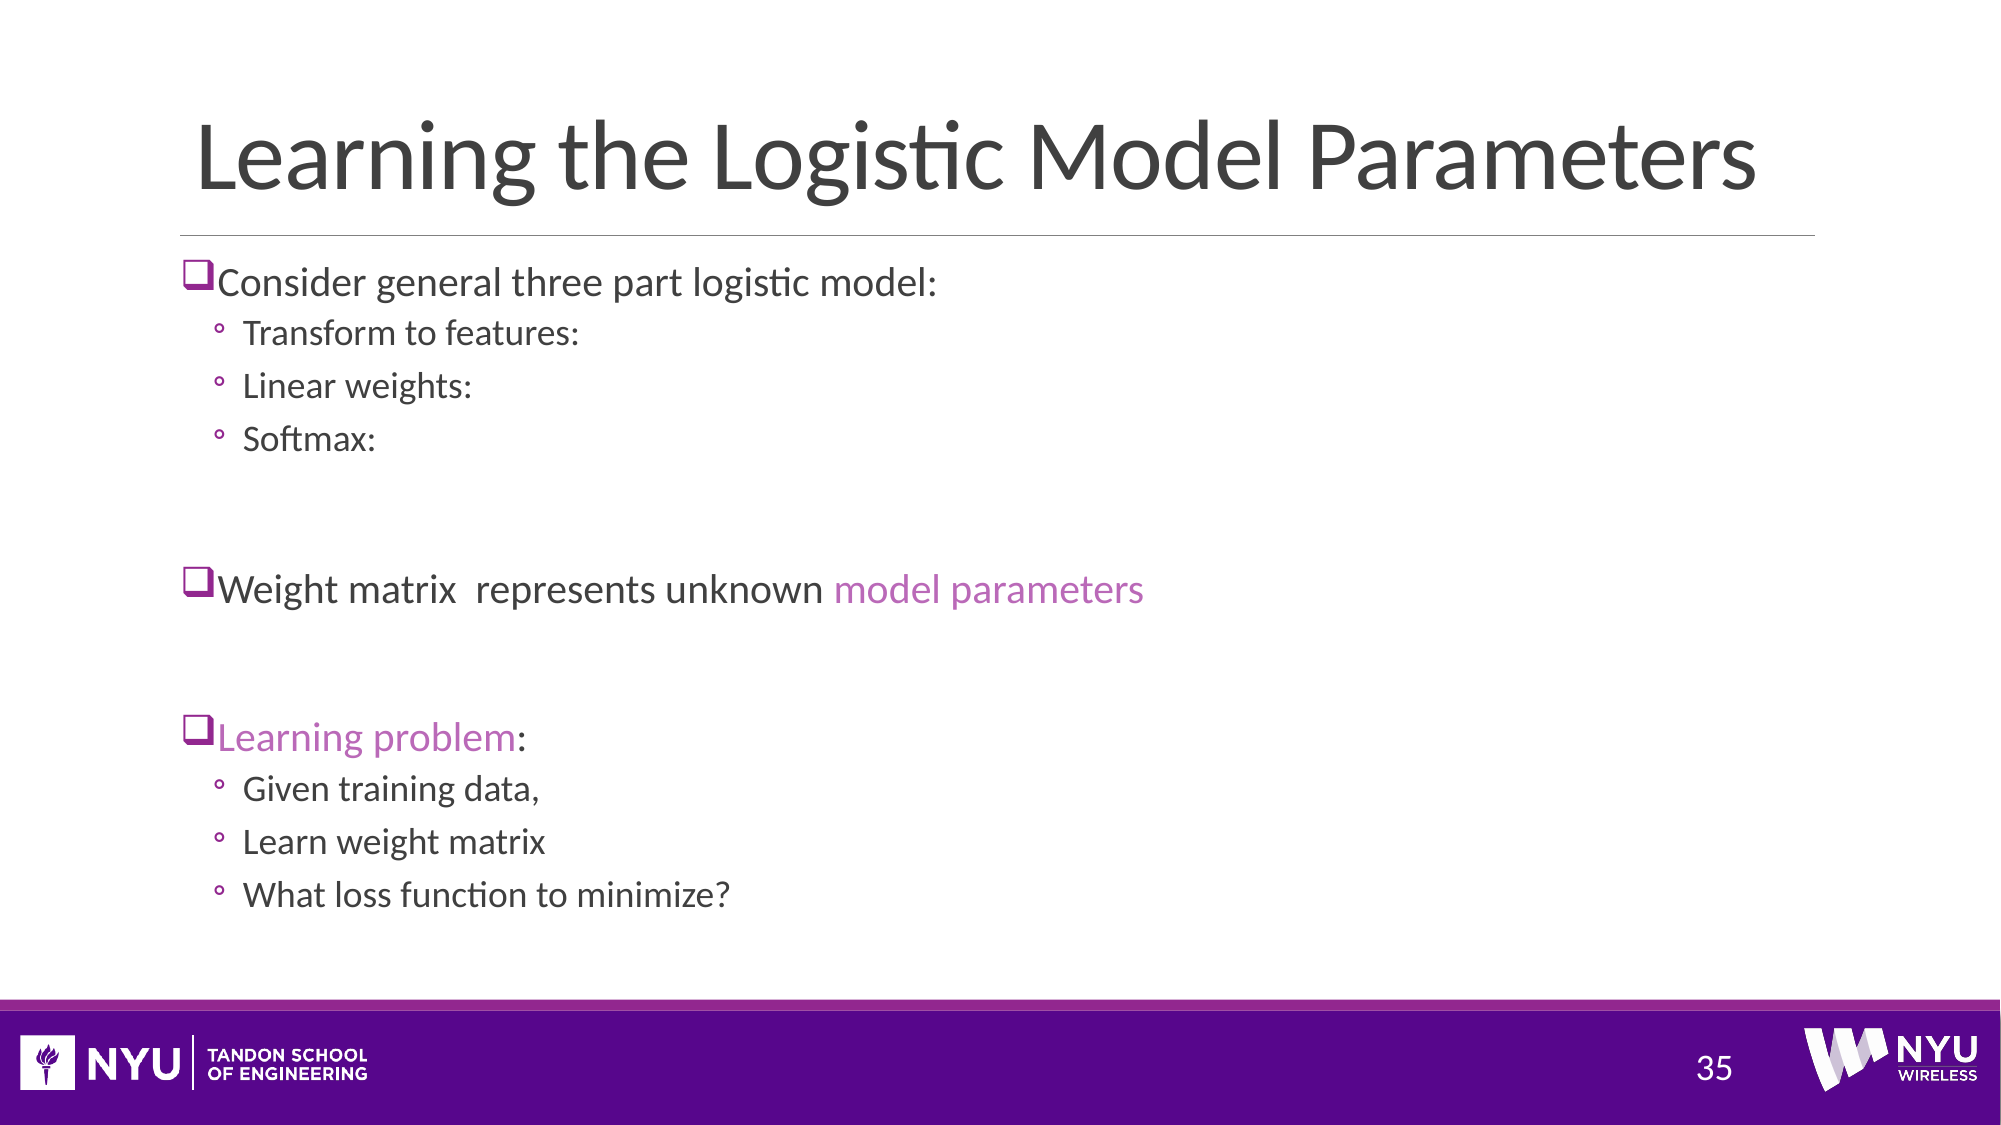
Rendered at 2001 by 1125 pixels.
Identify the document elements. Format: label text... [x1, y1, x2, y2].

title Learning the Logistic Model Parameters [180, 47, 1830, 218]
slide_number 35 [1533, 1035, 1749, 1096]
